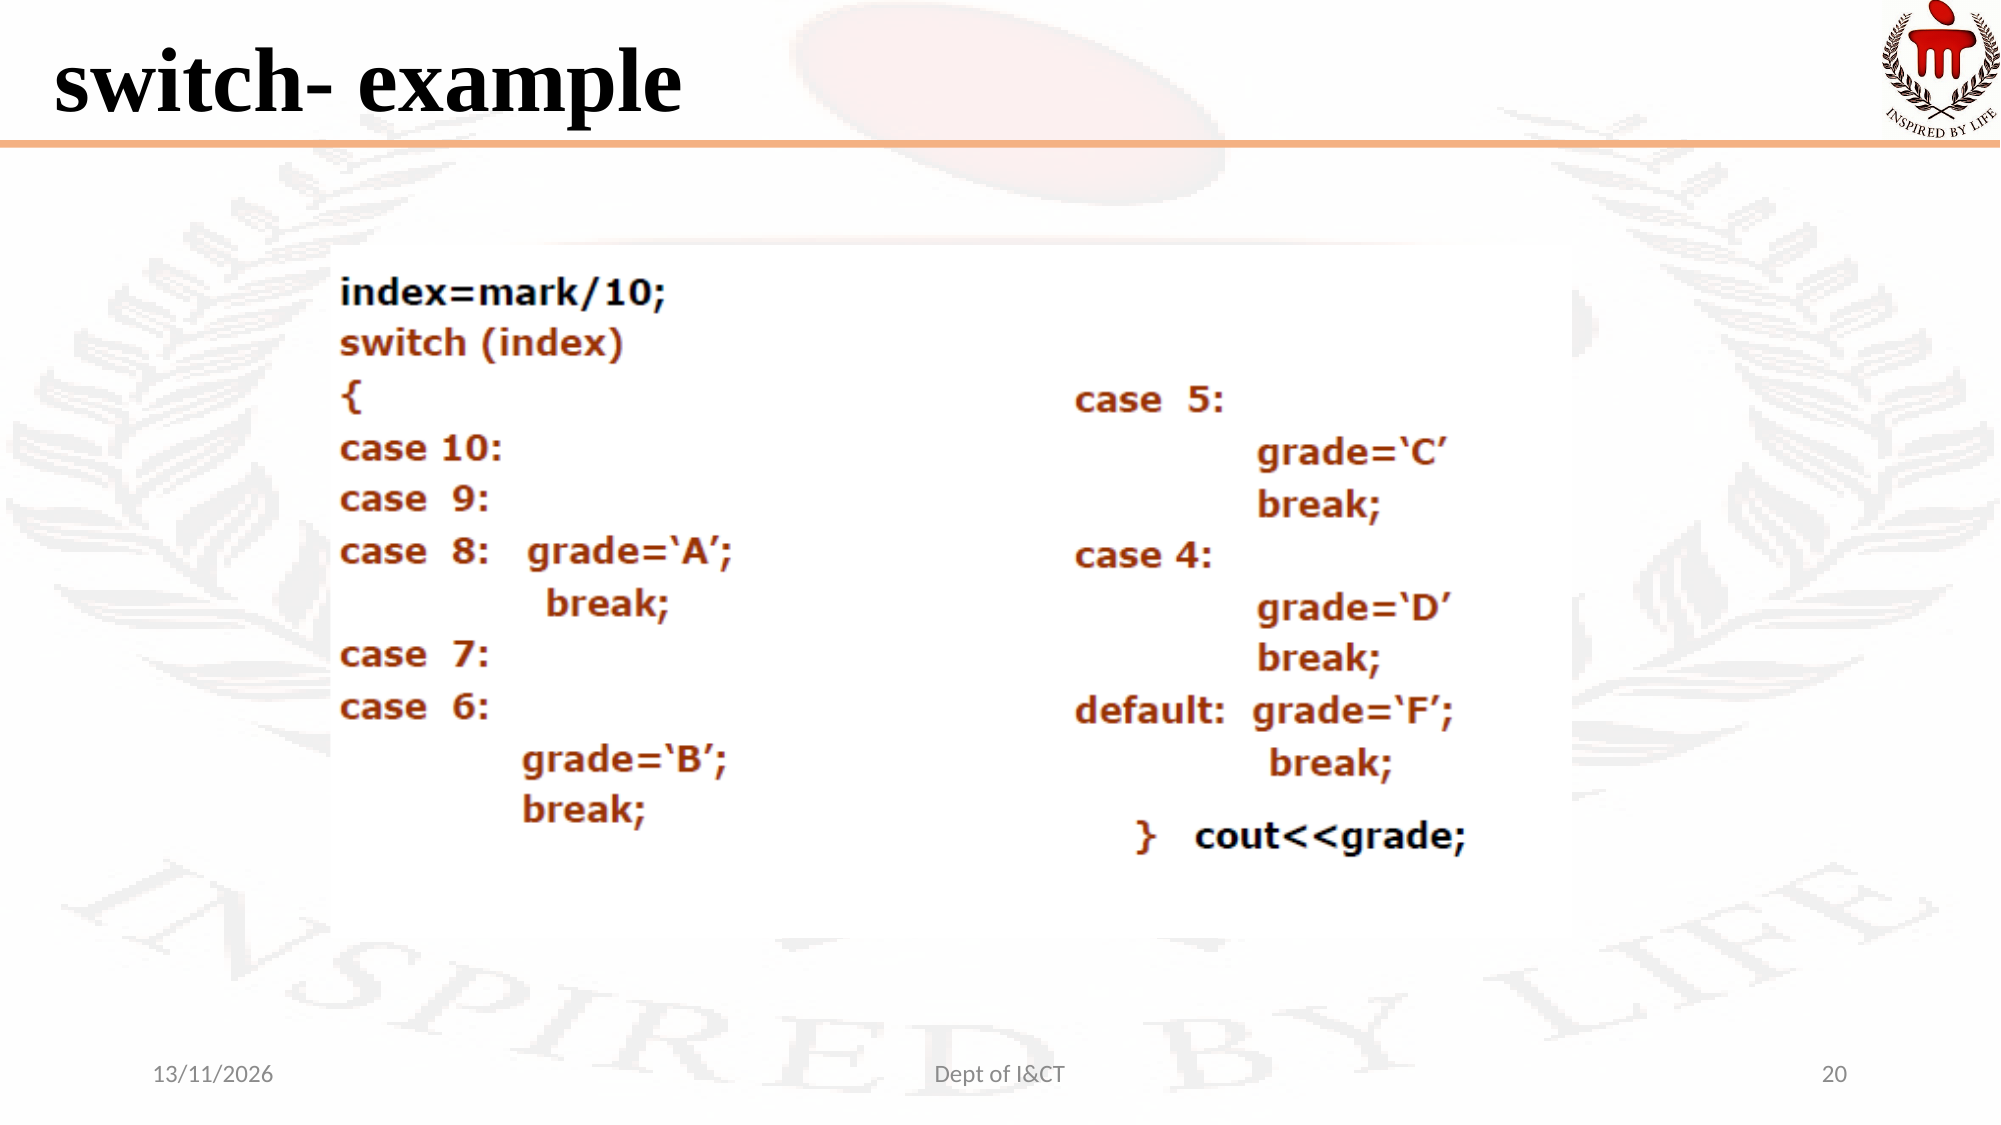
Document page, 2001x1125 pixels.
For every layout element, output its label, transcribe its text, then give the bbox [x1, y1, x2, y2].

picture [1882, 0, 2000, 140]
slide_number 20 [1412, 1042, 1863, 1103]
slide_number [137, 1042, 588, 1103]
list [330, 245, 1572, 938]
title switch- example [39, 22, 1863, 141]
footer Dept of I&CT [662, 1042, 1338, 1103]
